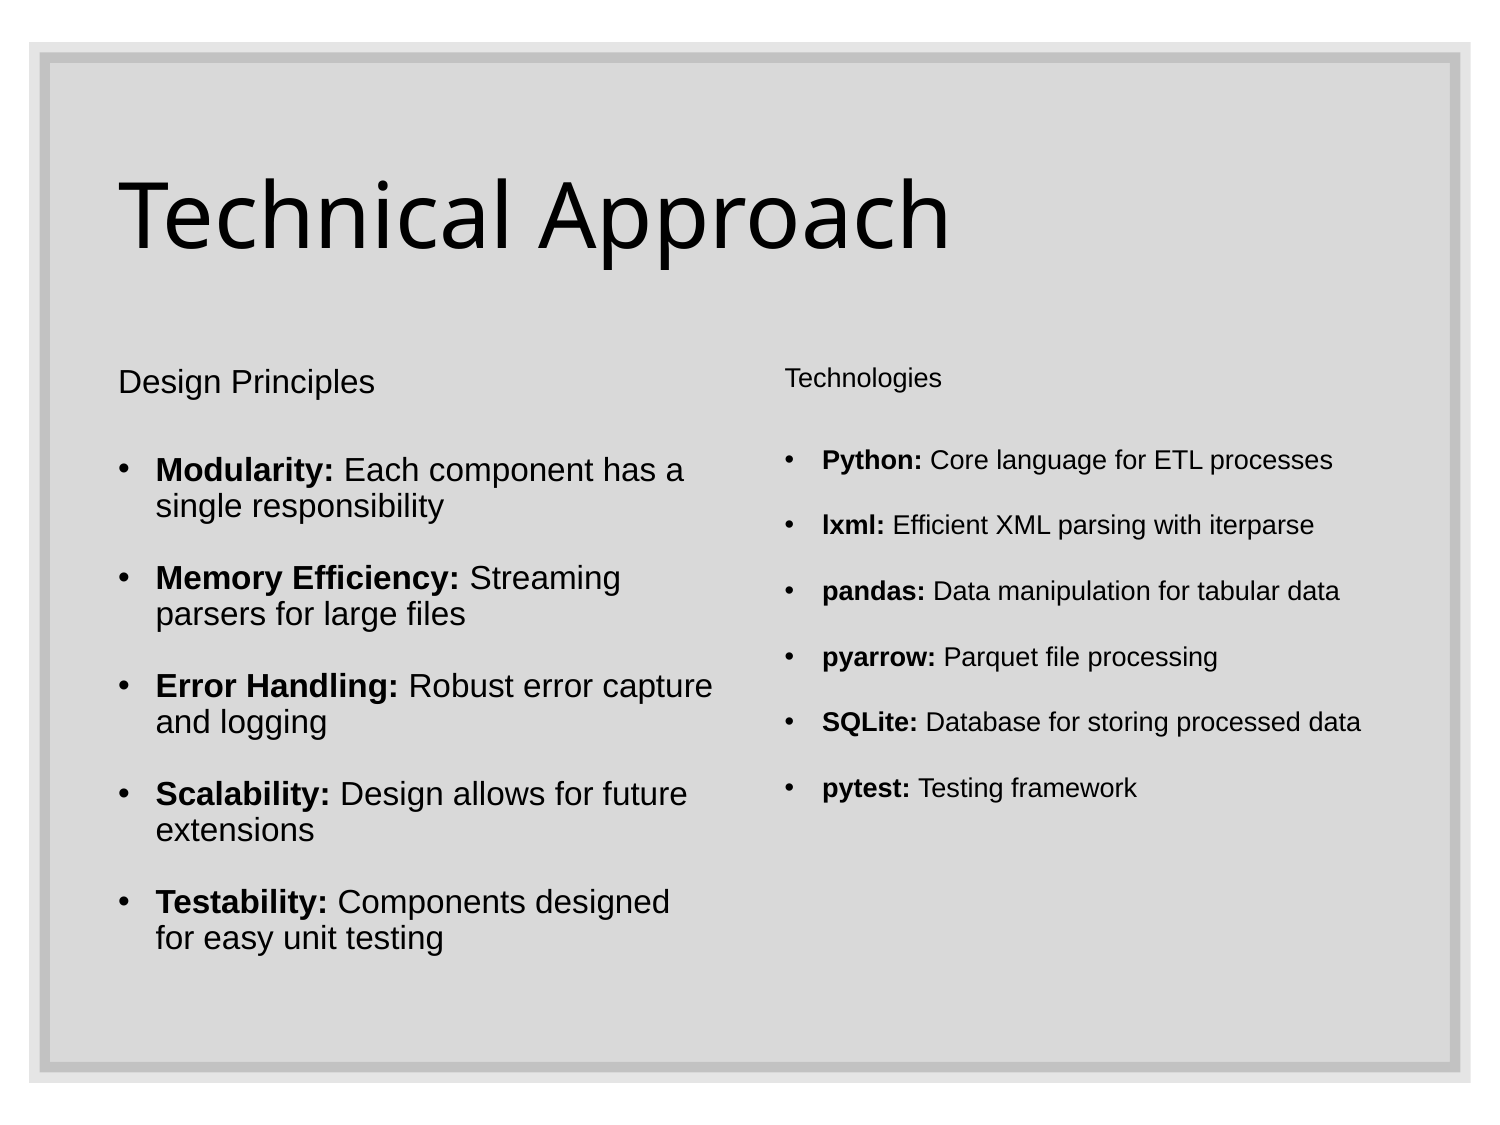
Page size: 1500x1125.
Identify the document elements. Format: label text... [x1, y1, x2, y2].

title Technical Approach [103, 109, 1397, 328]
list Technologies Python: Core language for ETL processes lxml: Efficient XML parsing with iterparse pandas: Data manipulation for tabular data pyarrow: Parquet file processing SQLite: Database for storing processed data pytest: Testing framework [769, 357, 1397, 980]
list Design Principles Modularity: Each component has a single responsibility Memory Efficiency: Streaming parsers for large files Error Handling: Robust error capture and logging Scalability: Design allows for future extensions Testability: Components designed for easy unit testing [103, 357, 731, 980]
text_box [38, 51, 1461, 1073]
